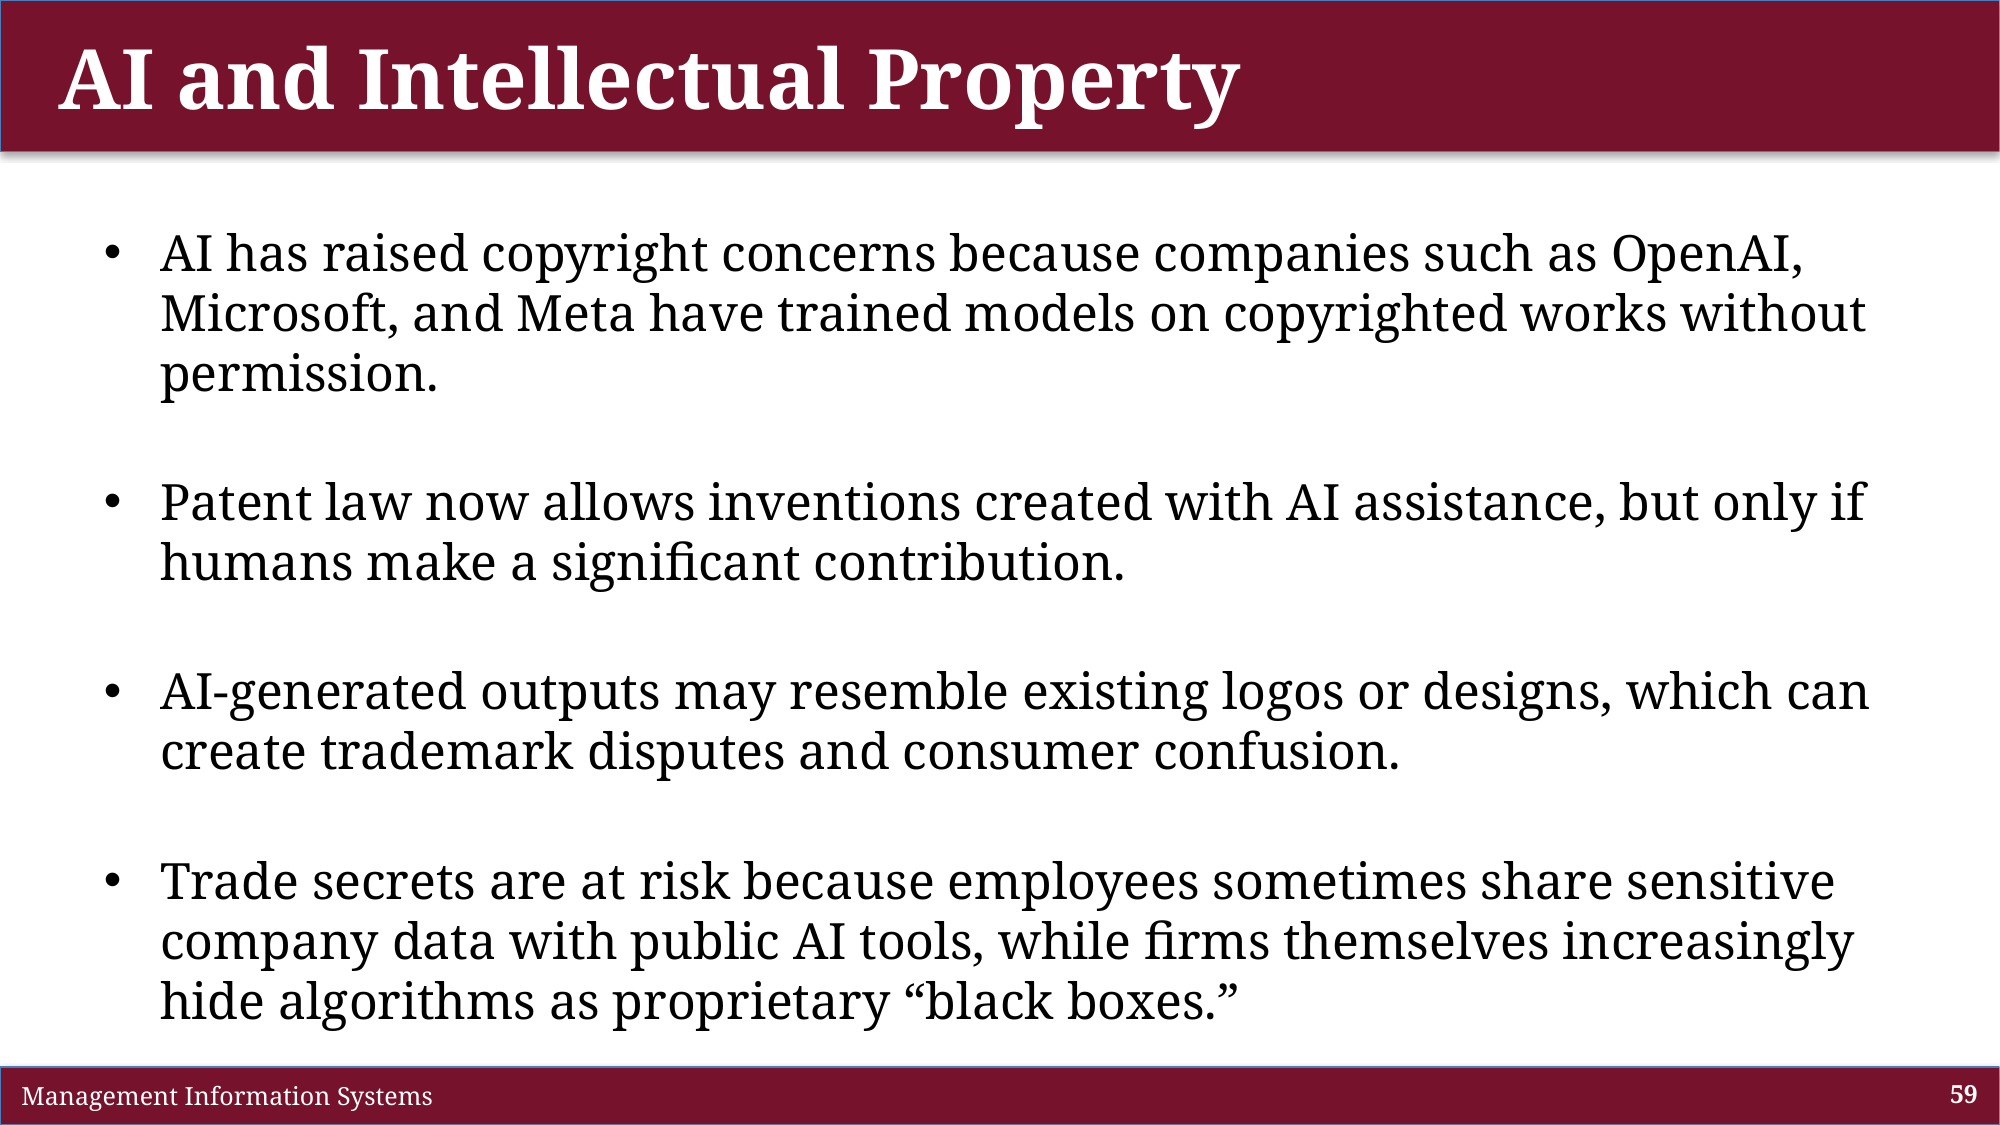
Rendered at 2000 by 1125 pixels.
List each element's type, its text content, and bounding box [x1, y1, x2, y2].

footer Management Information Systems [0, 1066, 475, 1125]
text_box [475, 1066, 1649, 1125]
list AI has raised copyright concerns because companies such as OpenAI, Microsoft, and Meta have trained models on copyrighted works without permission. Patent law now allows inventions created with AI assistance, but only if humans make a significant contribution. AI-generated outputs may resemble existing logos or designs, which can create trademark disputes and consumer confusion. Trade secrets are at risk because employees sometimes share sensitive company data with public AI tools, while firms themselves increasingly hide algorithms as proprietary “black boxes.” [88, 213, 1911, 1047]
slide_number 59 [1649, 1066, 2000, 1125]
title AI and Intellectual Property [0, 0, 2000, 152]
